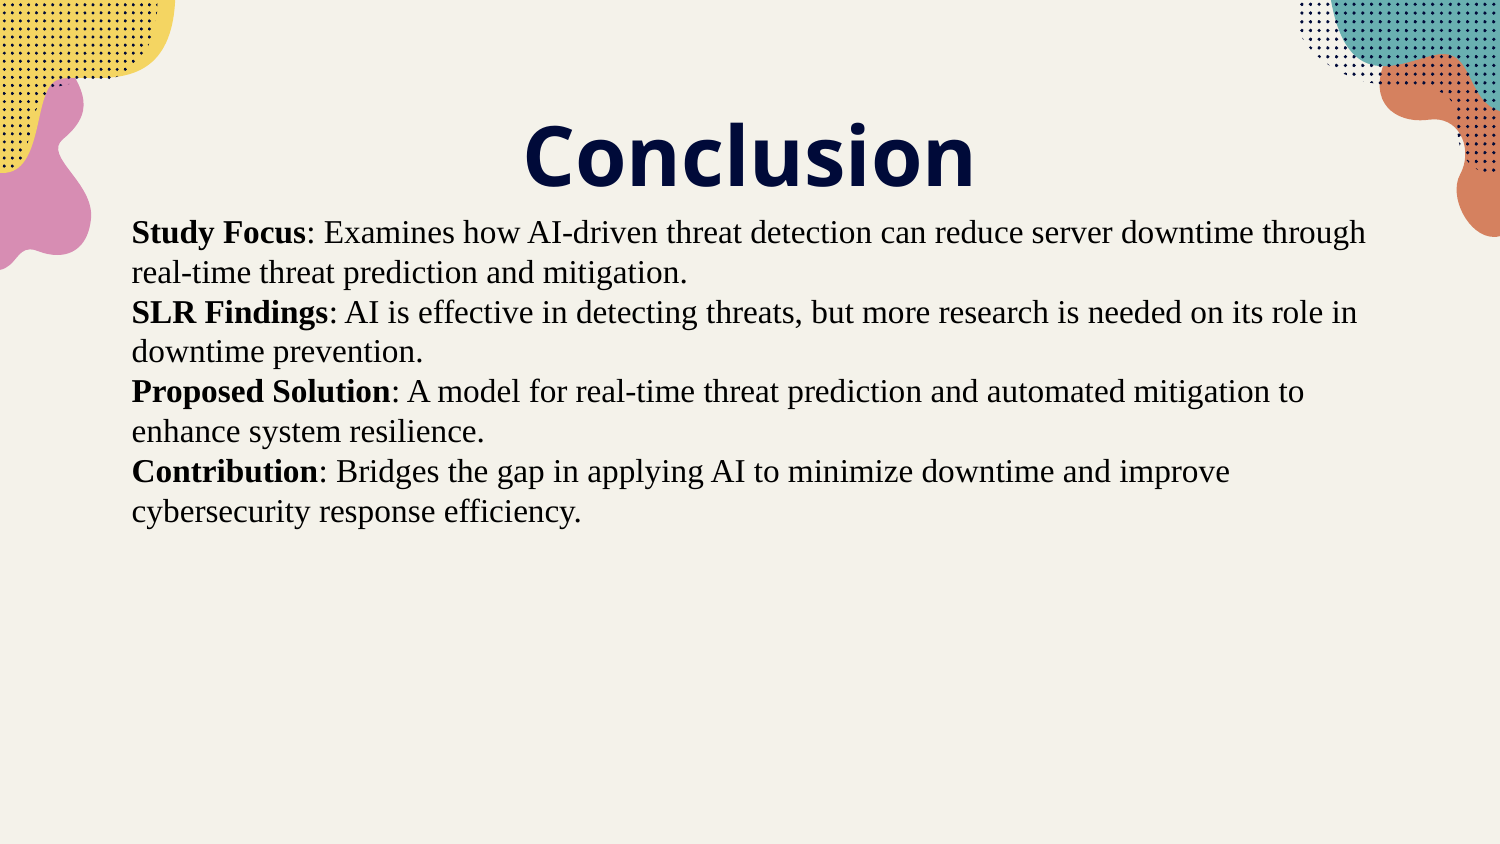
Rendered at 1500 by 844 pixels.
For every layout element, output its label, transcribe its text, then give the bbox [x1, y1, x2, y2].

title Conclusion [116, 88, 1383, 190]
text_box Study Focus: Examines how AI-driven threat detection can reduce server downtime through real-time threat prediction and mitigation. SLR Findings: AI is effective in detecting threats, but more research is needed on its role in downtime prevention. Proposed Solution: A model for real-time threat prediction and automated mitigation to enhance system resilience. Contribution: Bridges the gap in applying AI to minimize downtime and improve cybersecurity response efficiency. [116, 202, 1383, 537]
